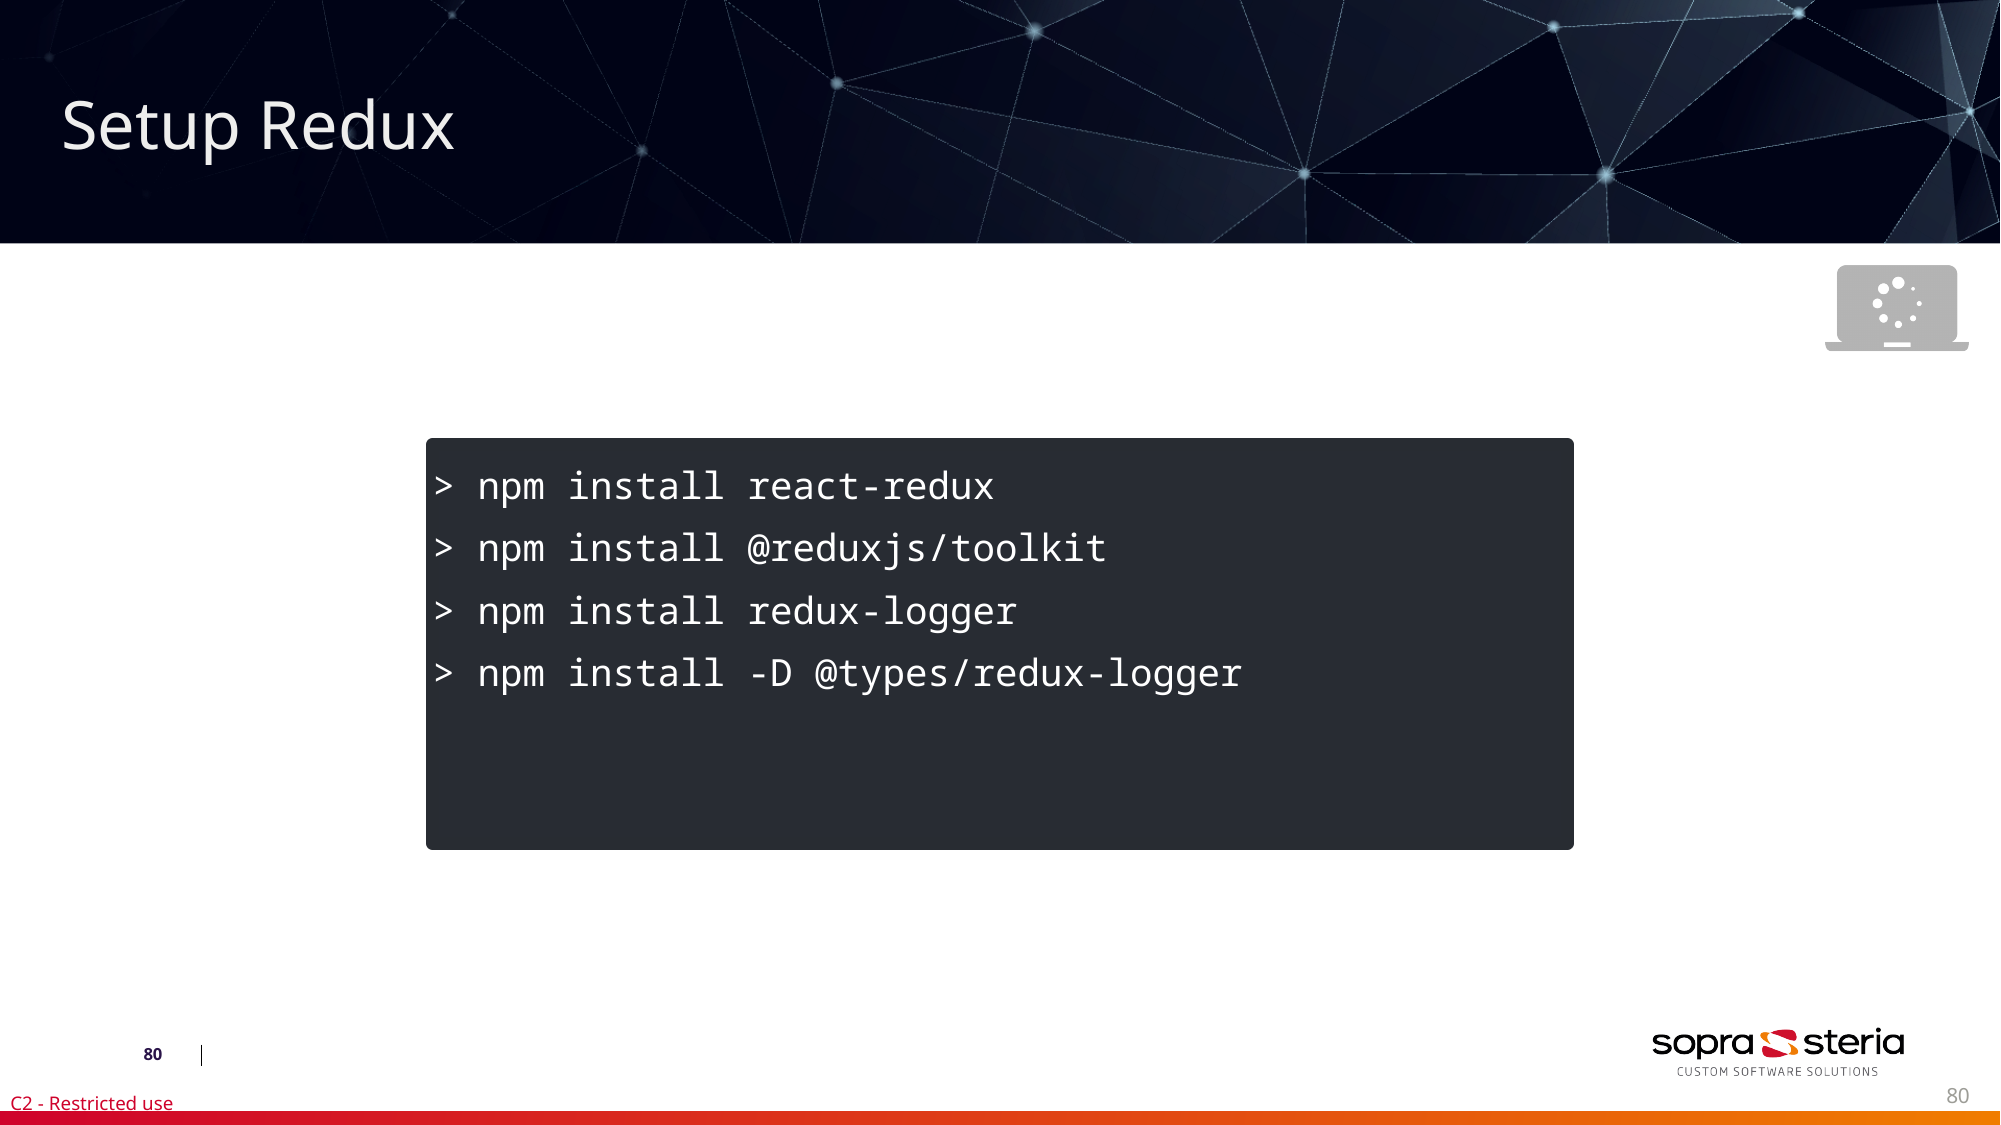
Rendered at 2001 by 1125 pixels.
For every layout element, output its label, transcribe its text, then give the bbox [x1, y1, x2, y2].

picture [0, 0, 2000, 380]
text_box > npm install react-redux > npm install @reduxjs/toolkit > npm install redux-logger > npm install -D @types/redux-logger [432, 444, 1568, 844]
picture [1633, 1009, 1923, 1096]
list Setup Redux [55, 76, 1945, 220]
